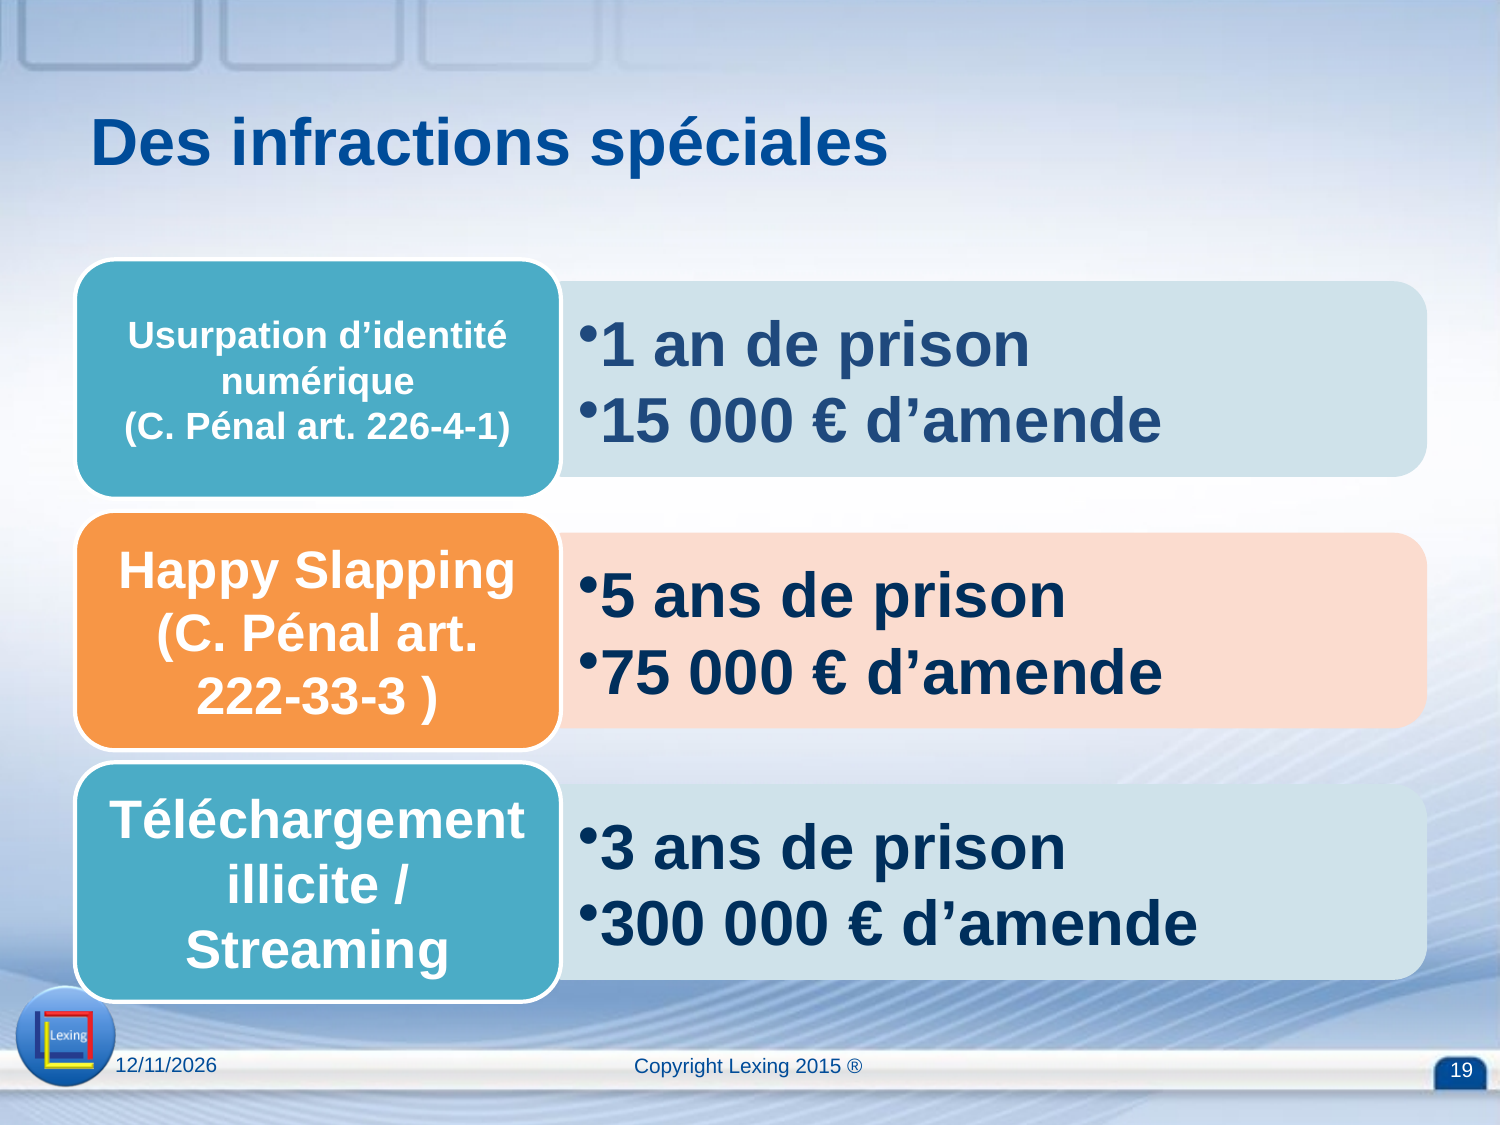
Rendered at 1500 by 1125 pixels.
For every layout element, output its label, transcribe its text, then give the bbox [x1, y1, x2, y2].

footer Copyright Lexing 2015 ® [513, 1034, 989, 1095]
title Des infractions spéciales [74, 44, 1426, 233]
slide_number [100, 1034, 254, 1094]
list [74, 259, 1426, 1002]
slide_number 19 [1387, 1034, 1489, 1103]
picture [0, 0, 1500, 1125]
